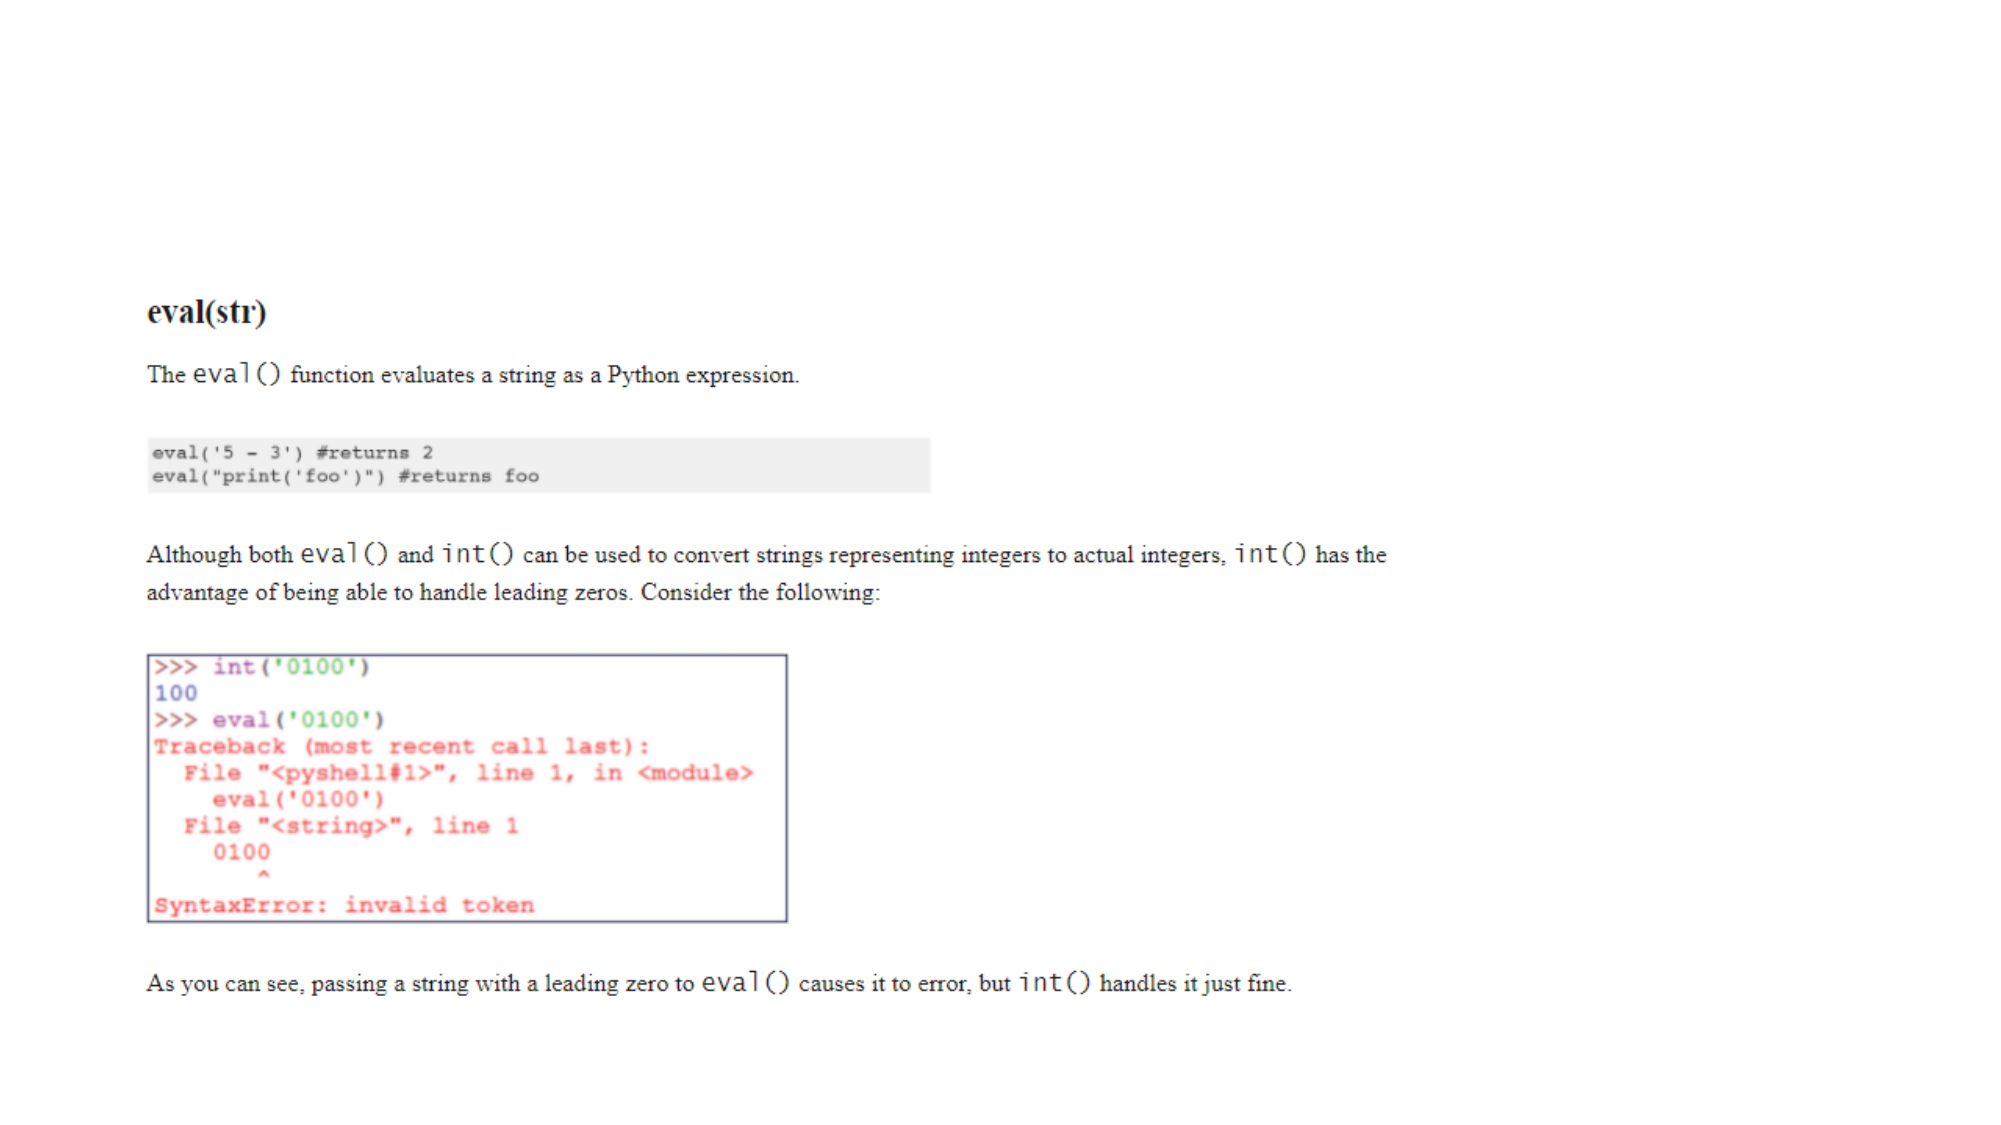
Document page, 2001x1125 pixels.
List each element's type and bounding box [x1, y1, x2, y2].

picture [137, 281, 1488, 1032]
